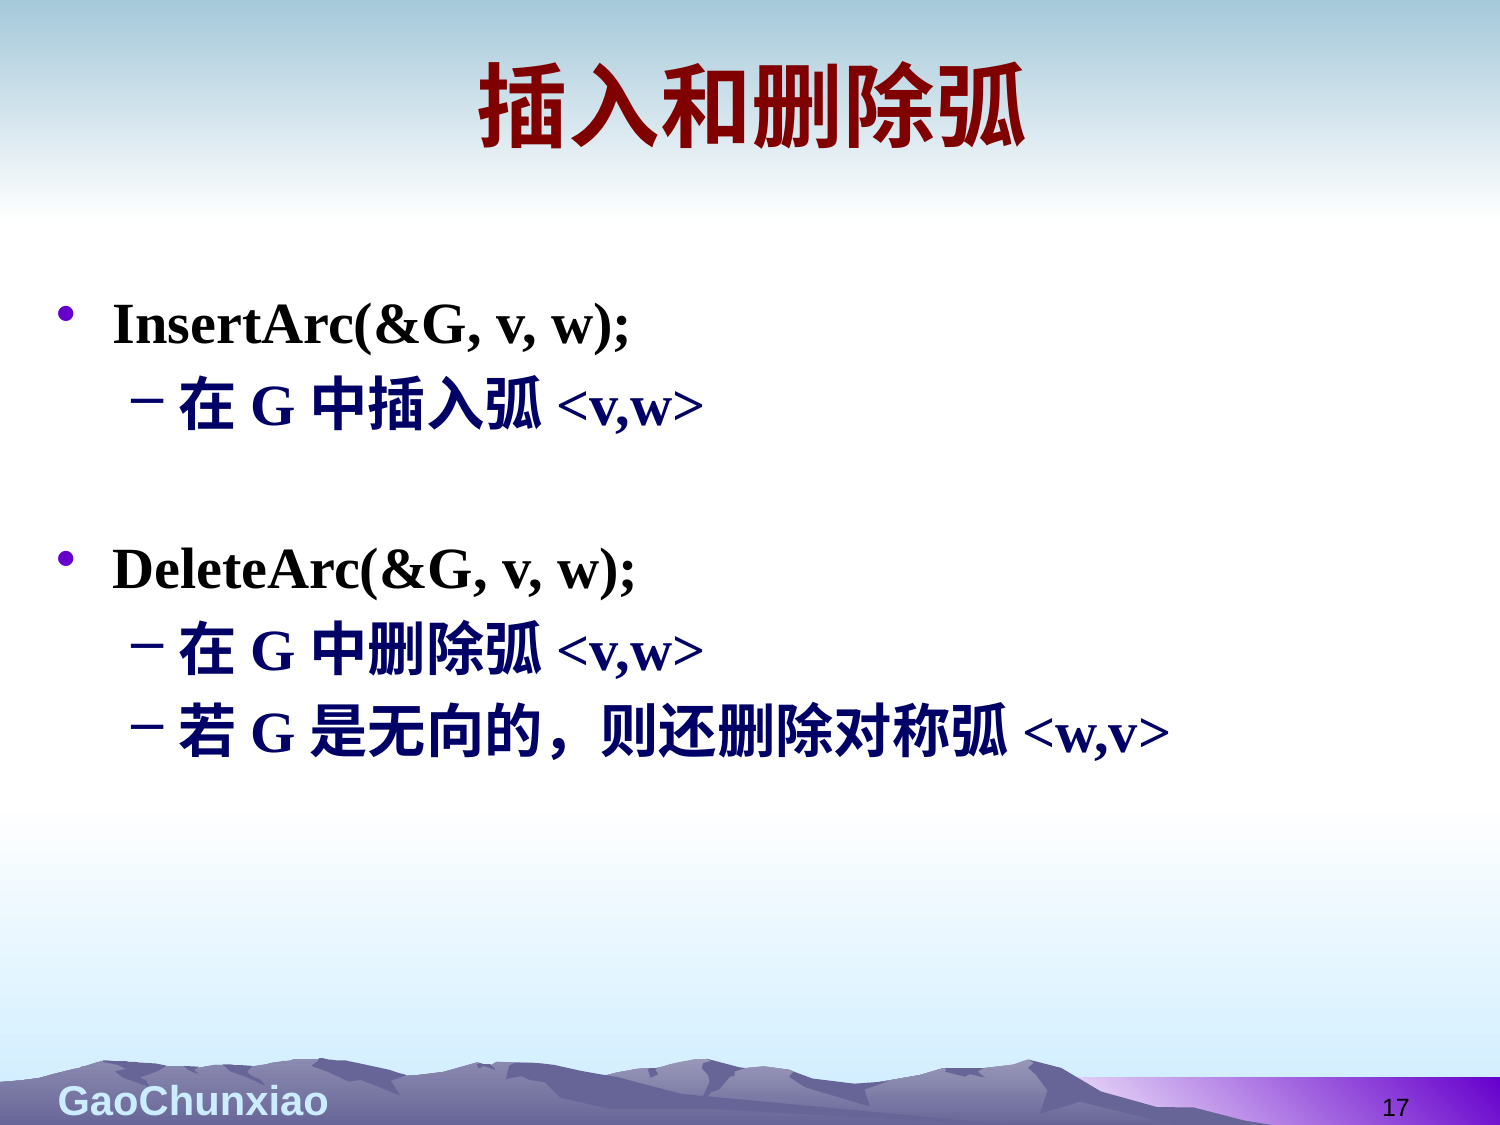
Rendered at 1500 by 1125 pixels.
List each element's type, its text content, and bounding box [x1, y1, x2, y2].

title 插入和删除弧 [76, 19, 1427, 188]
list InsertArc(&G, v, w); 在G中插入弧<v,w> DeleteArc(&G, v, w); 在G中删除弧<v,w> 若G是无向的，则还删除对称弧<w,v> [41, 196, 1459, 1047]
slide_number 17 [1074, 1054, 1425, 1125]
